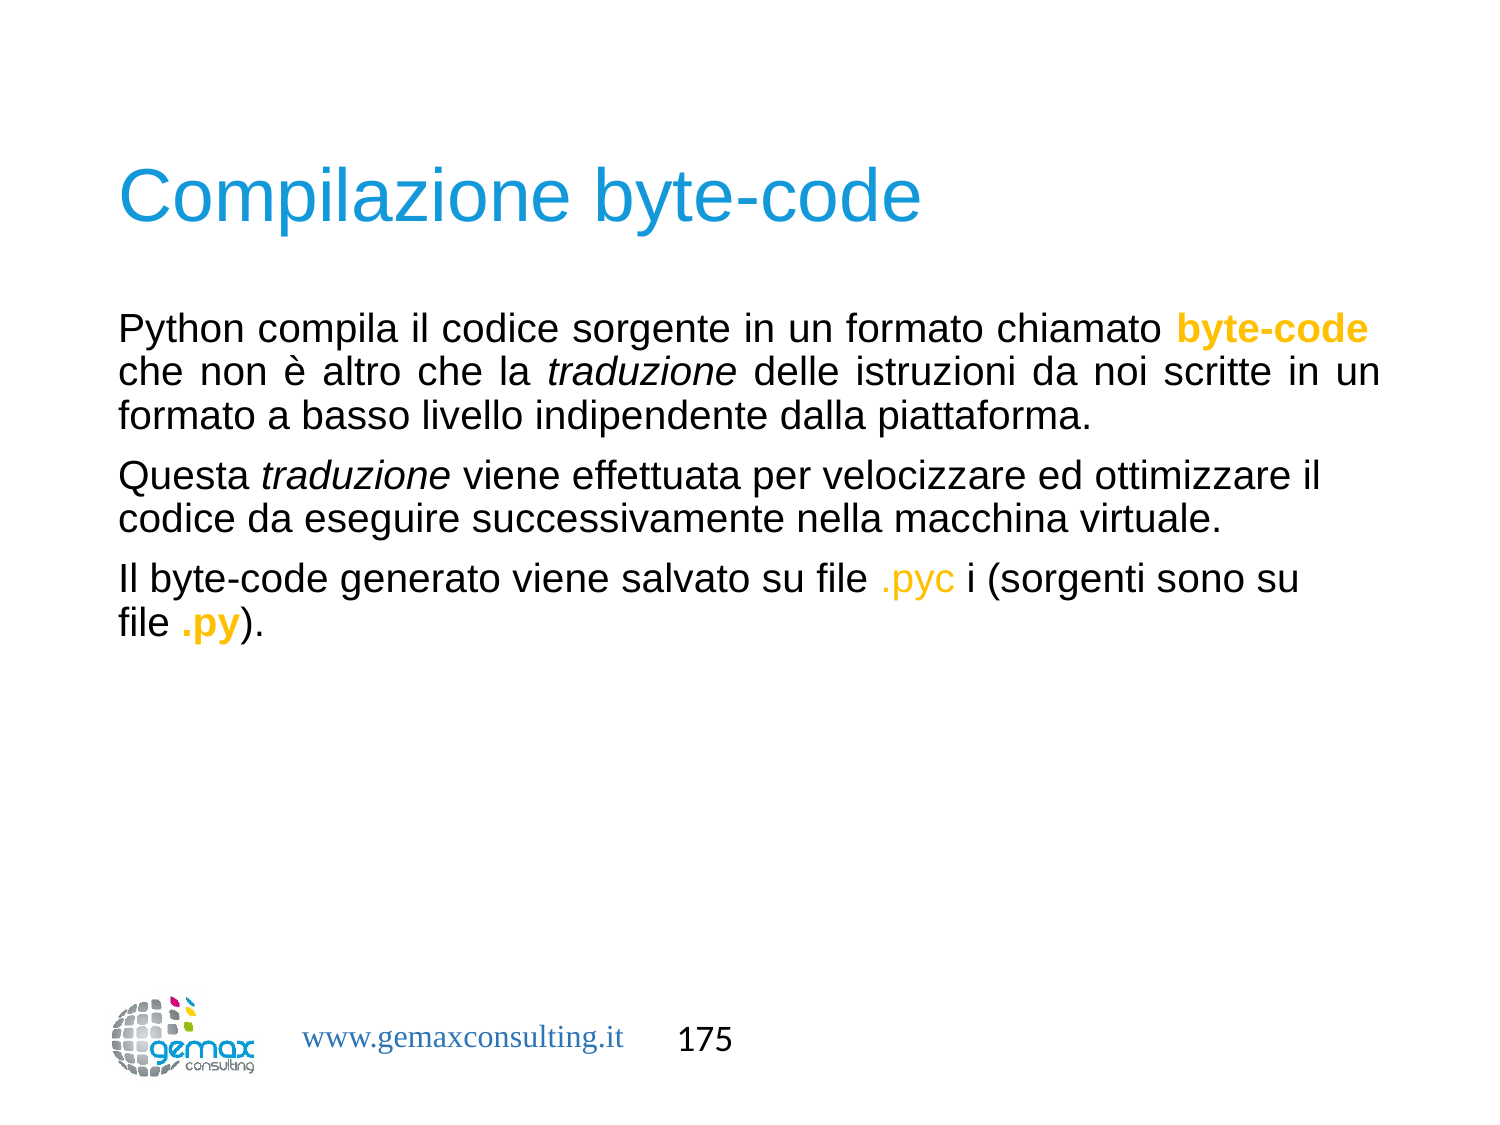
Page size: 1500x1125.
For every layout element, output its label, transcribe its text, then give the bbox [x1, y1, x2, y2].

slide_number 175 [661, 1006, 793, 1067]
picture [103, 1014, 262, 1083]
list Python compila il codice sorgente in un formato chiamato byte-code che non è altro che la traduzione delle istruzioni da noi scritte in un formato a basso livello indipendente dalla piattaforma. Questa traduzione viene effettuata per velocizzare ed ottimizzare il codice da eseguire successivamente nella macchina virtuale. Il byte-code generato viene salvato su file .pyc i (sorgenti sono su file .py). [103, 299, 1397, 1014]
title Compilazione byte-code [103, 59, 1397, 278]
